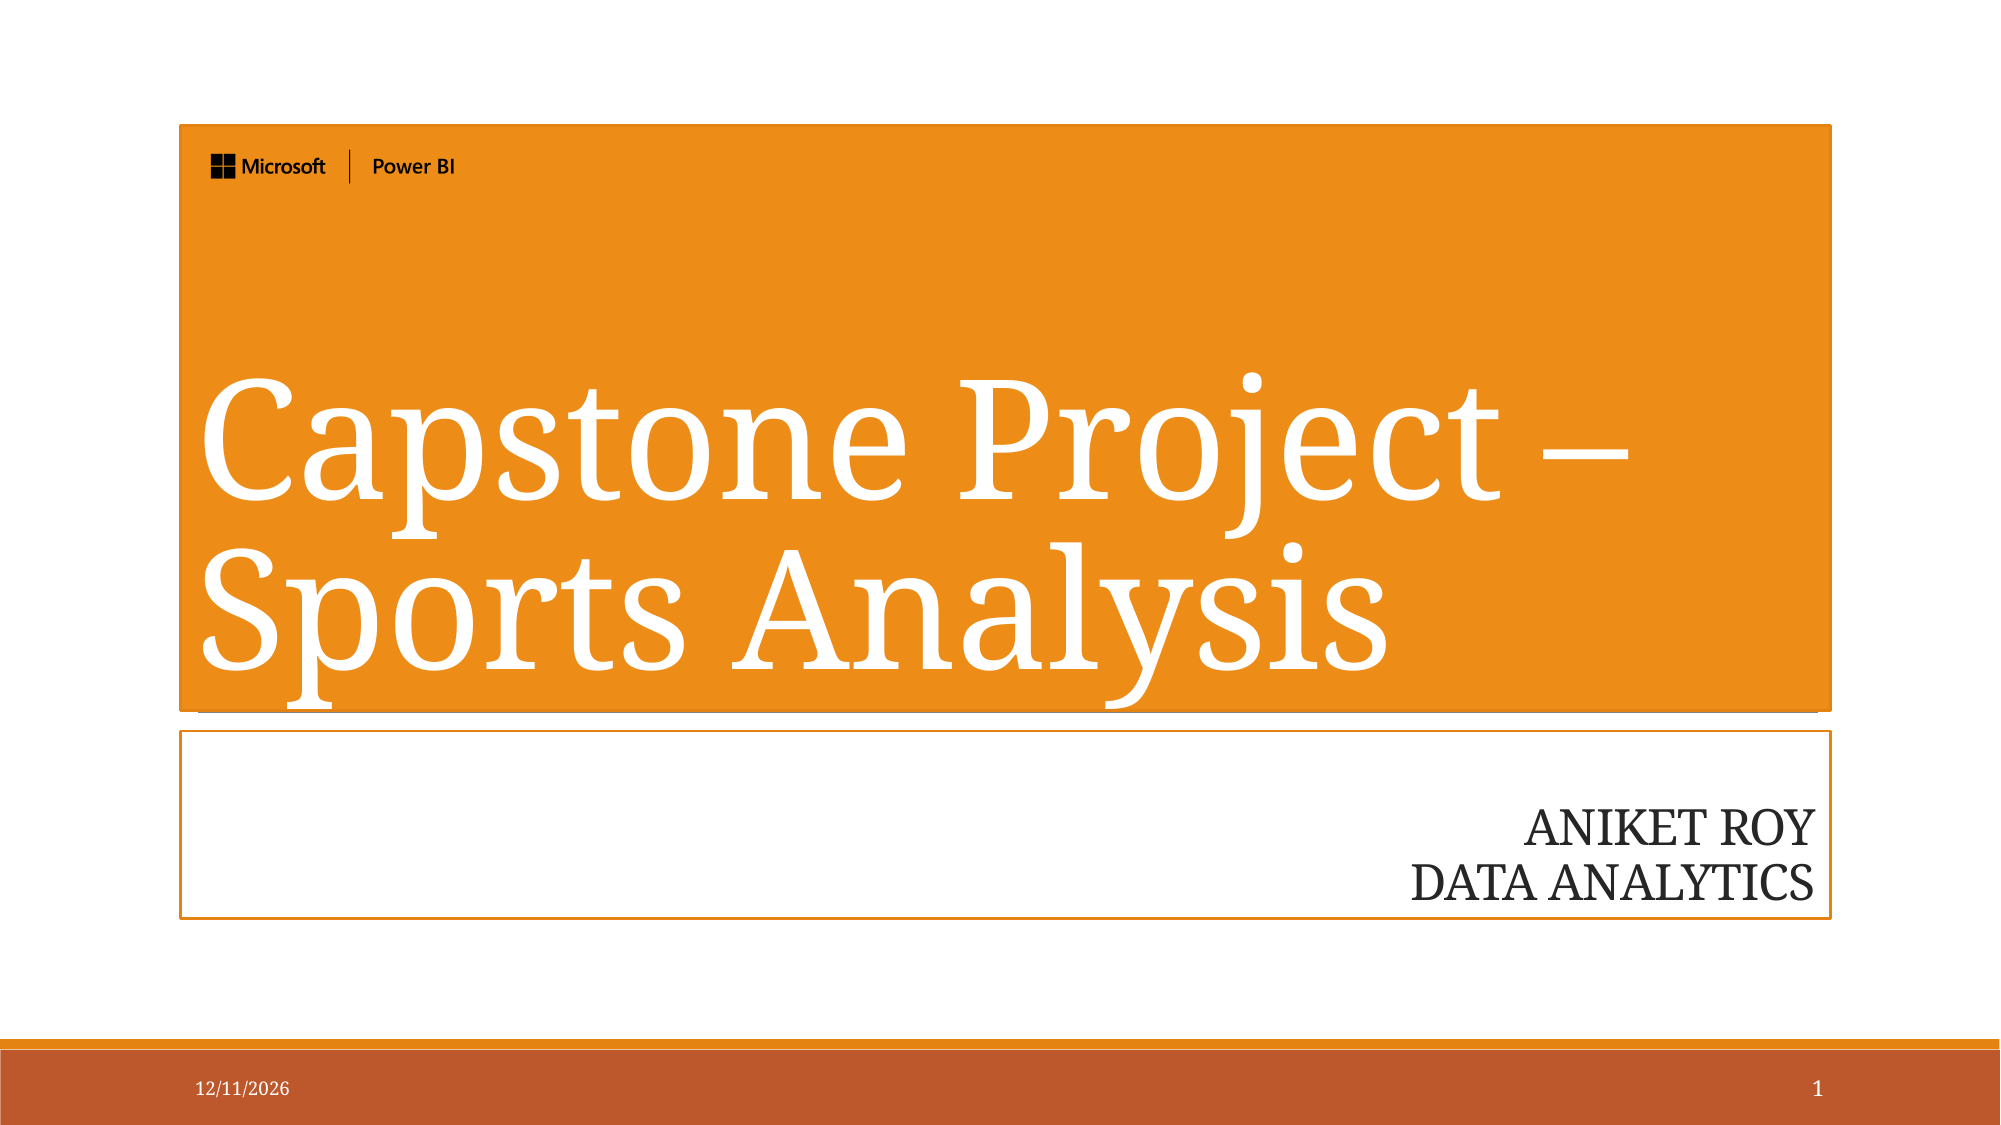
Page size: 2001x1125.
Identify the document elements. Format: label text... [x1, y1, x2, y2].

slide_number 1 [1624, 1059, 1840, 1120]
subtitle Aniket Roy Data Analytics [179, 730, 1832, 920]
picture [209, 145, 455, 188]
title Capstone Project – Sports Analysis [179, 124, 1832, 712]
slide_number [180, 1059, 586, 1120]
